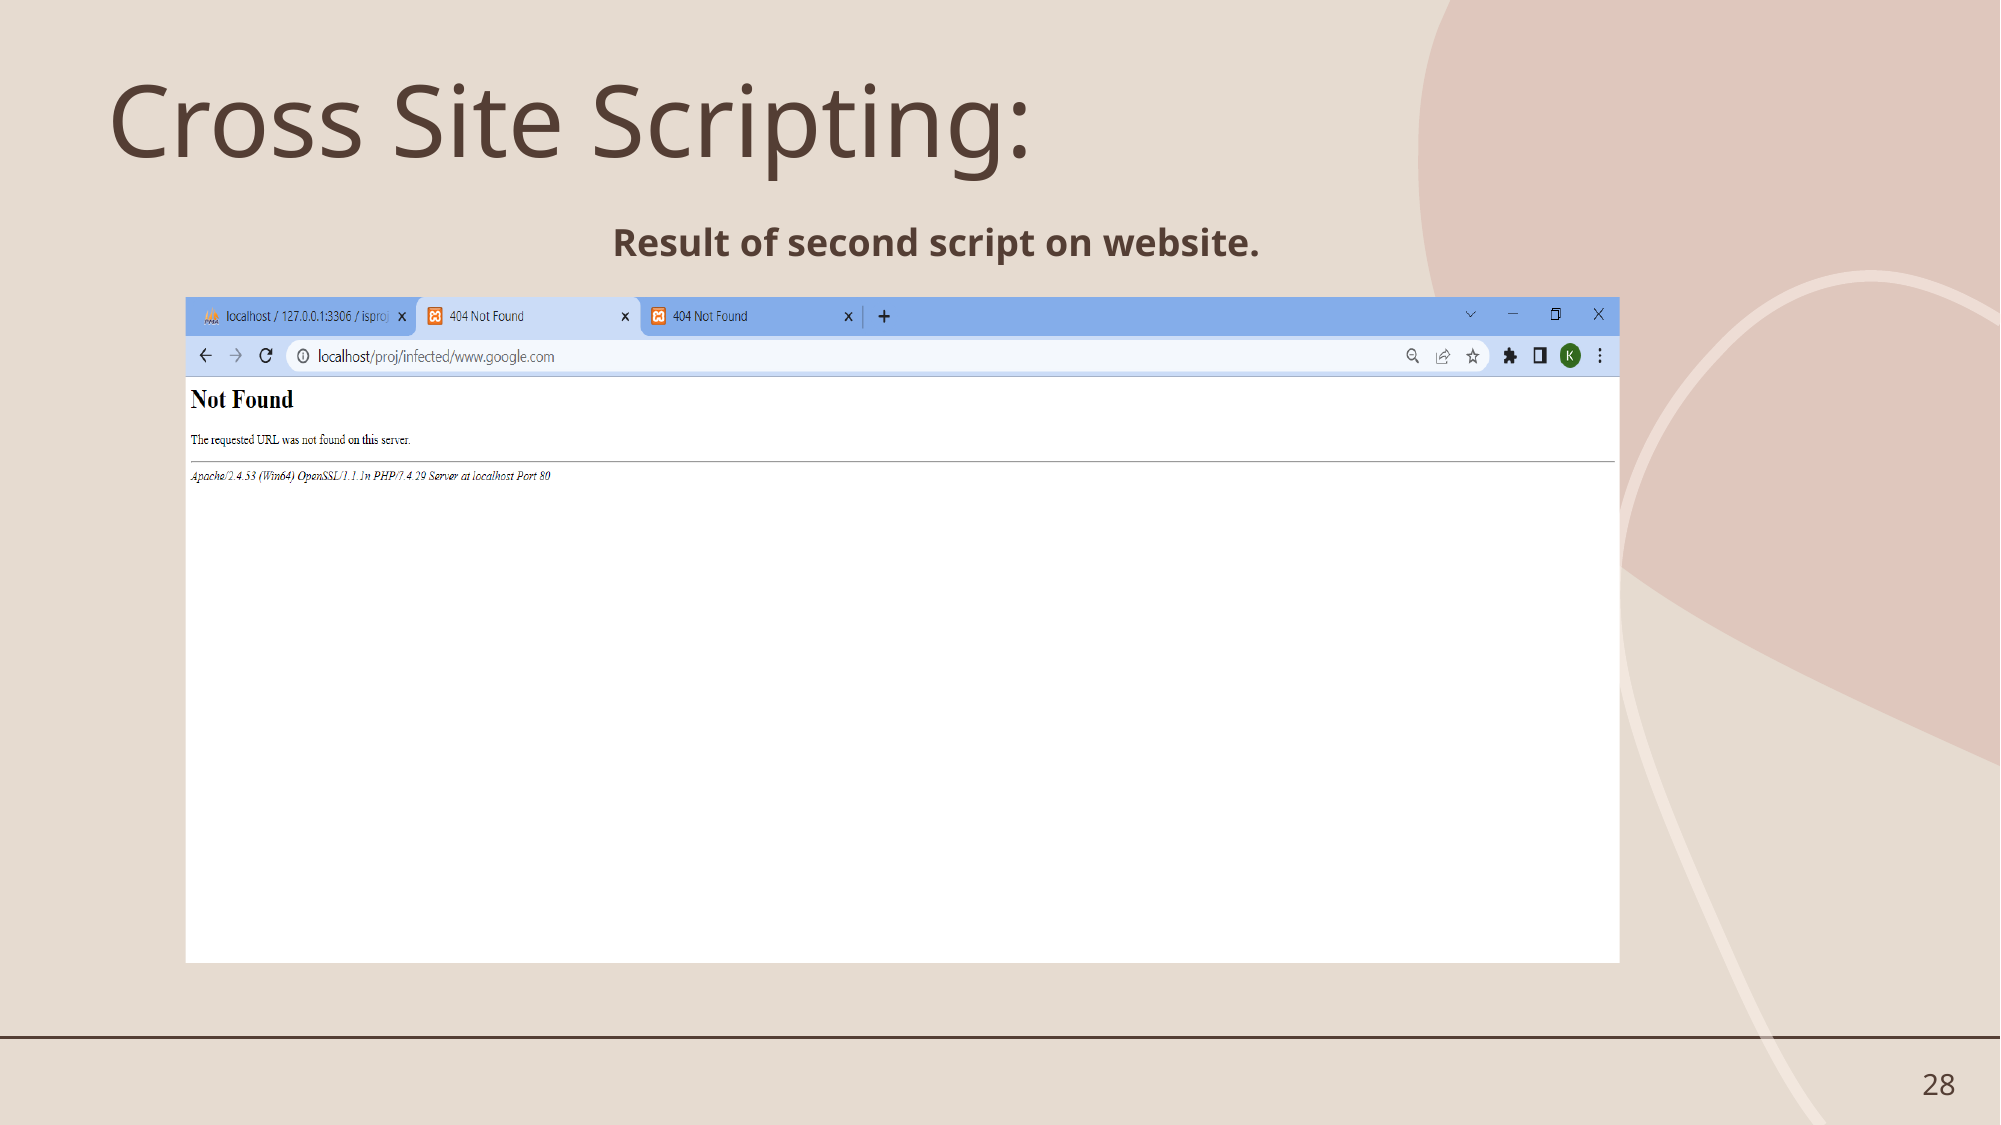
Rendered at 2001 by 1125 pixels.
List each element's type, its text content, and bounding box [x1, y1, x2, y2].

title Cross Site Scripting: [92, 69, 1818, 181]
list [185, 297, 1620, 963]
slide_number 28 [1808, 1060, 1971, 1112]
text_box Result of second script on website. [597, 211, 1757, 272]
